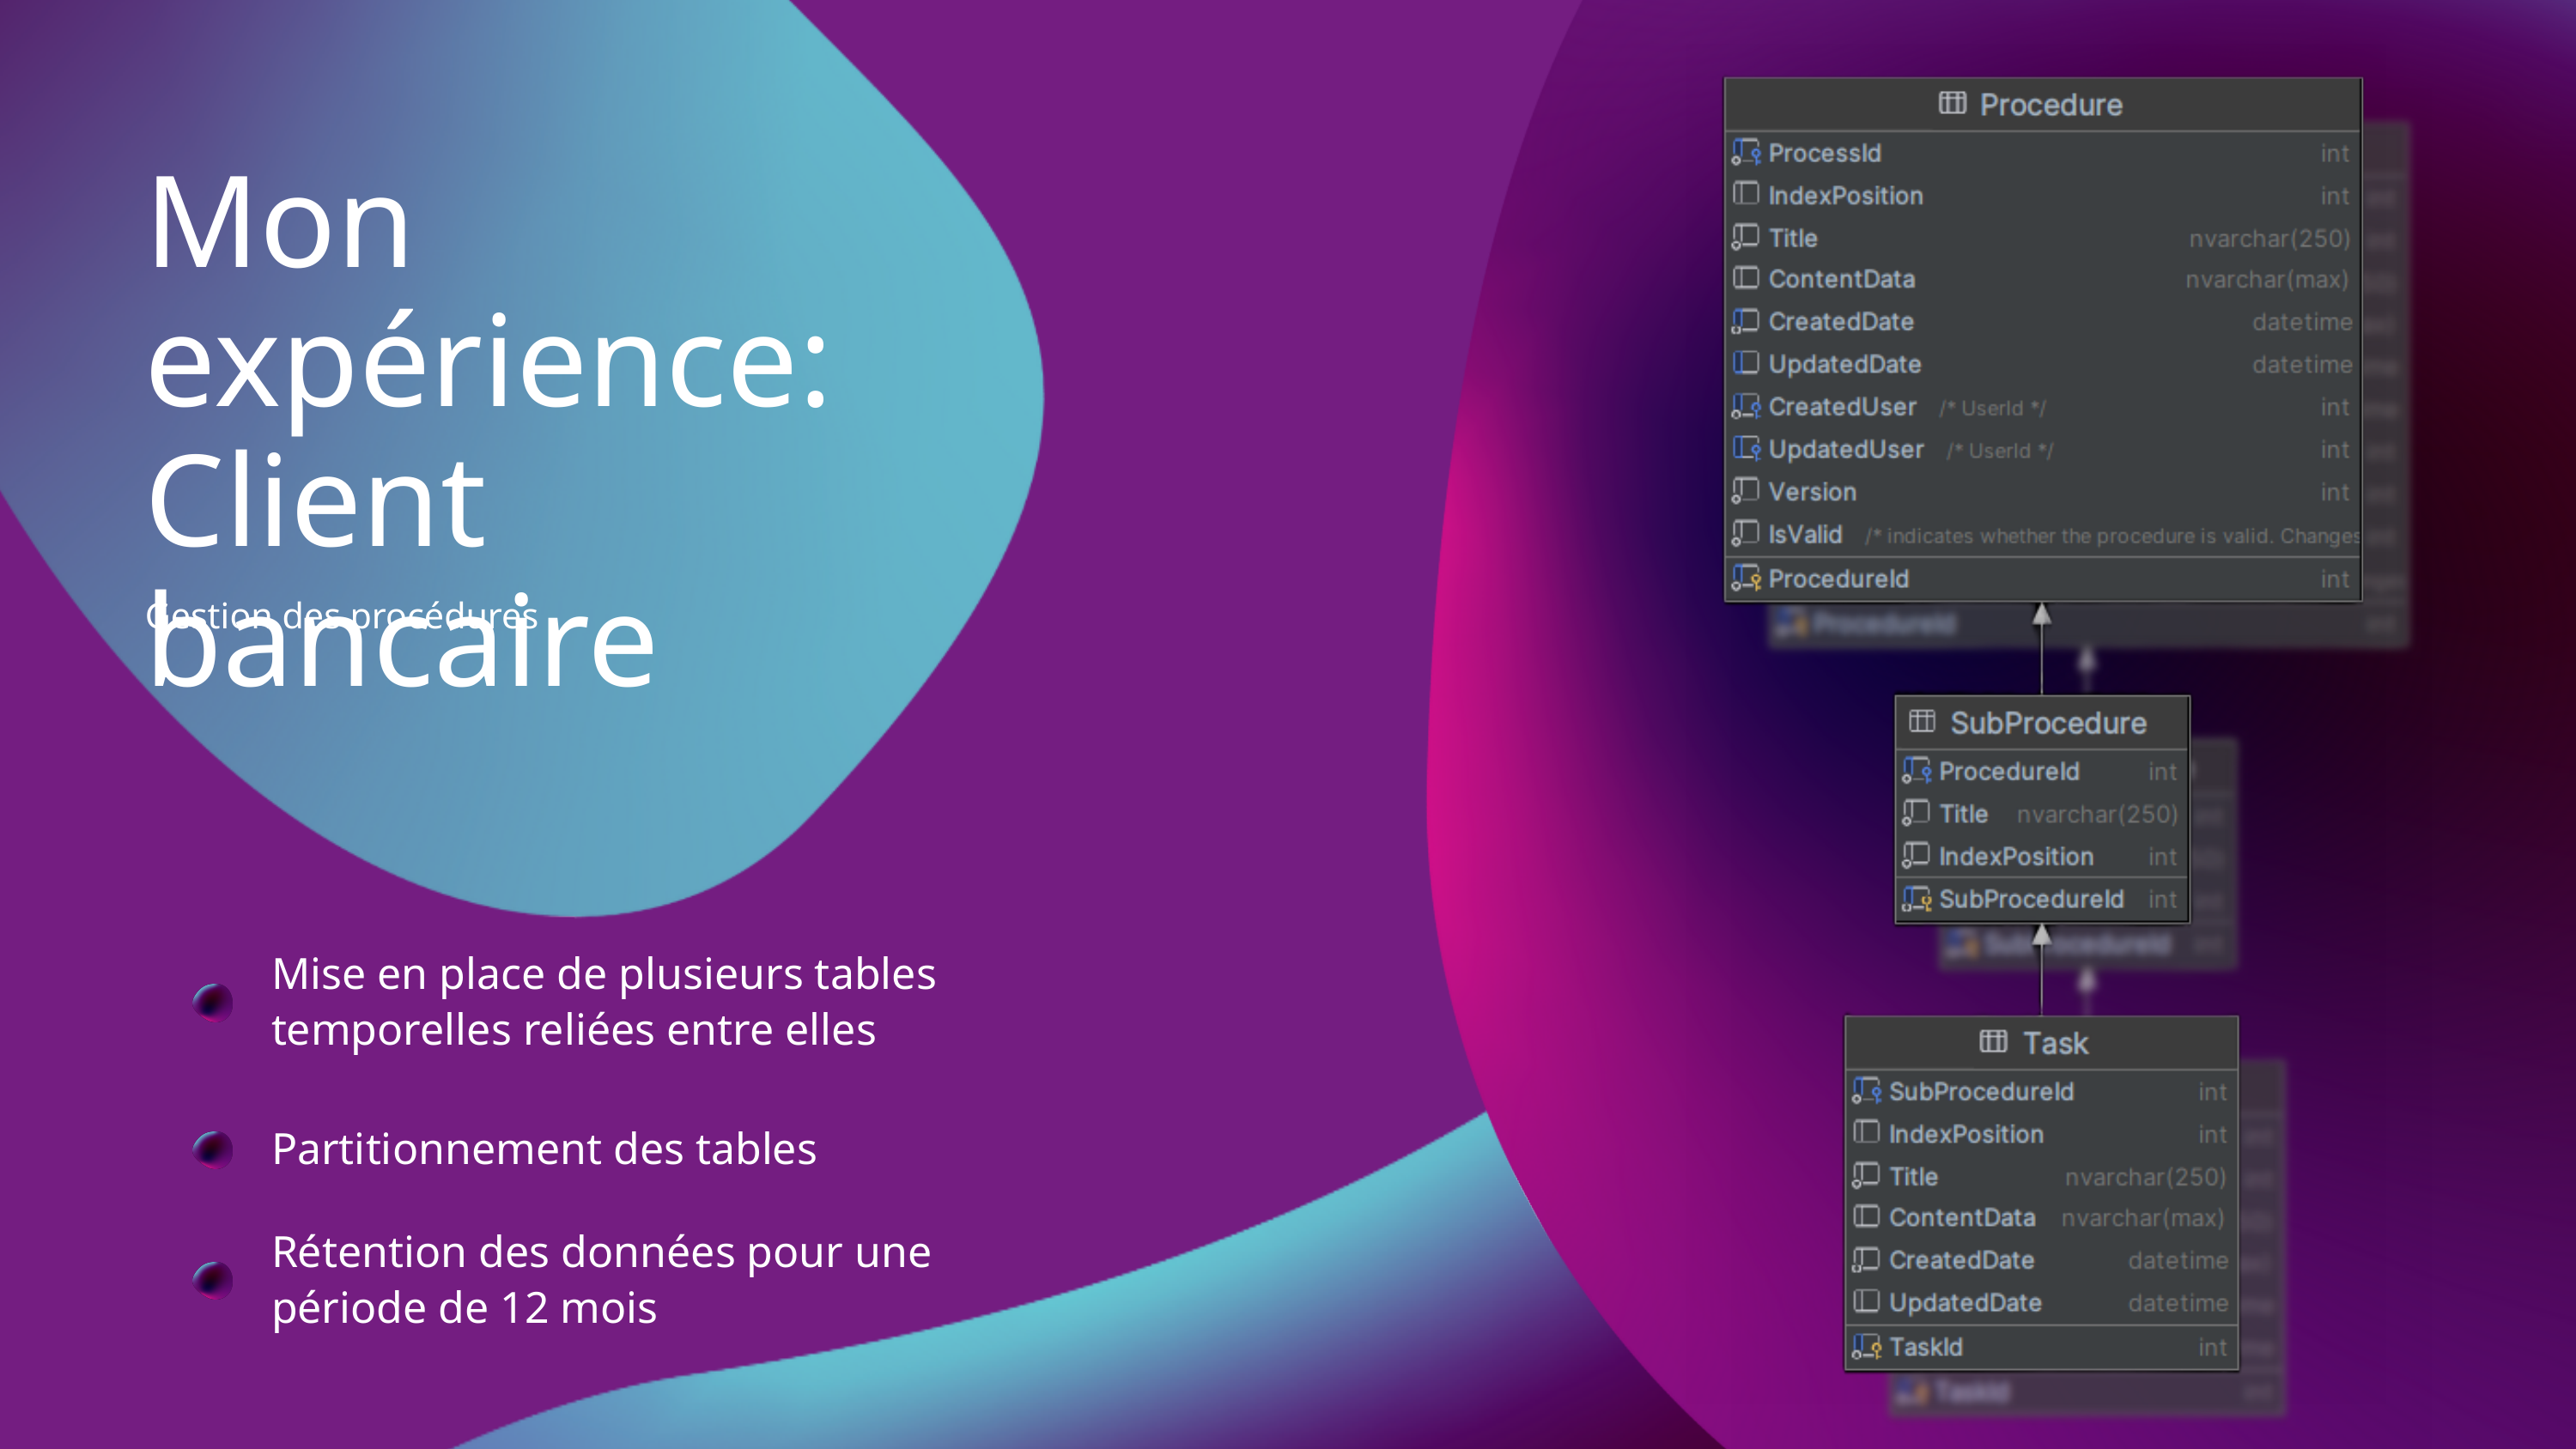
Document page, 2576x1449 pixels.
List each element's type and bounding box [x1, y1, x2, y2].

text_box [1686, 44, 2432, 1449]
picture [0, 0, 2576, 1449]
